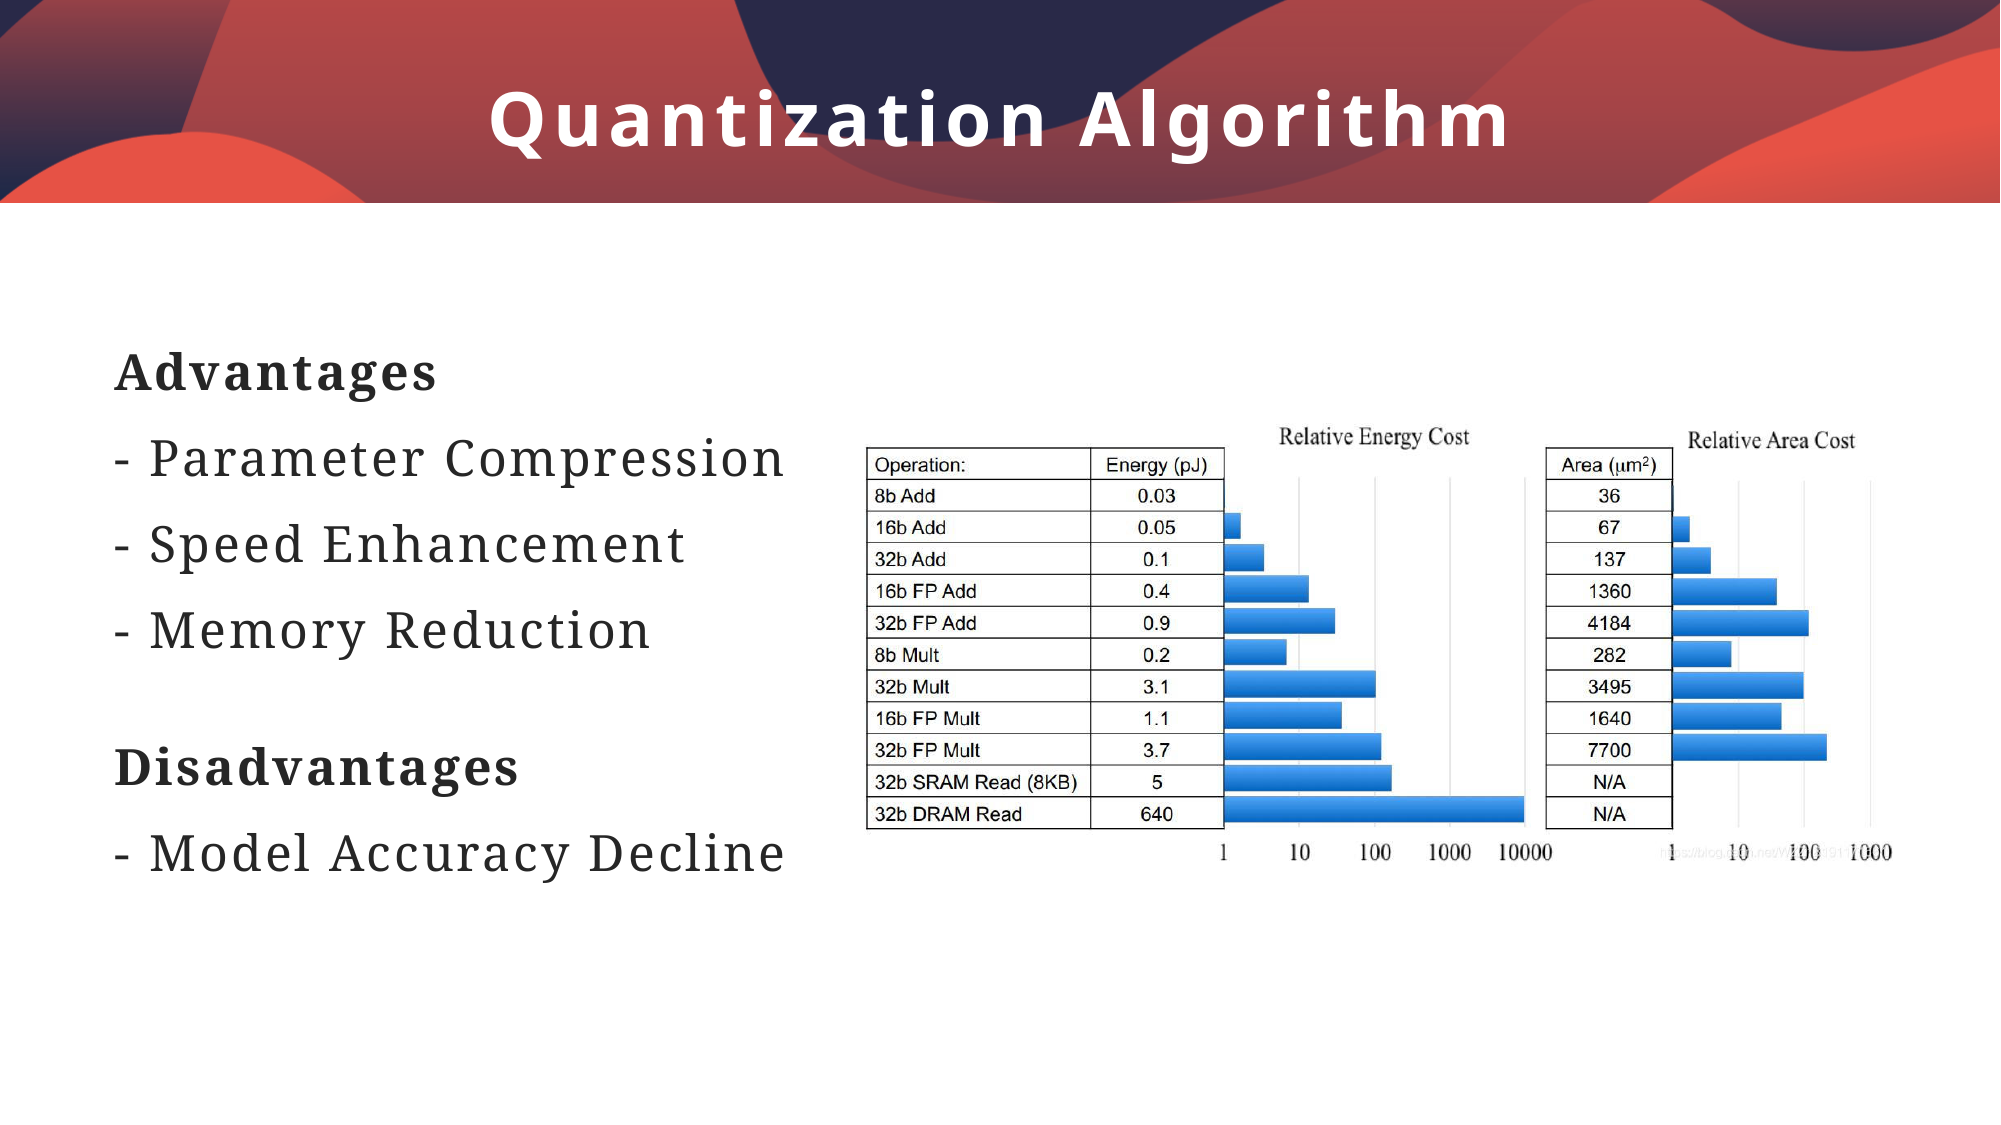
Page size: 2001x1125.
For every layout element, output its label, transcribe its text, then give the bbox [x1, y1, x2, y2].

picture [0, 0, 2000, 203]
picture [863, 422, 1893, 868]
list Advantages - Parameter Compression - Speed Enhancement - Memory Reduction Disadvantages - Model Accuracy Decline [99, 314, 865, 1022]
